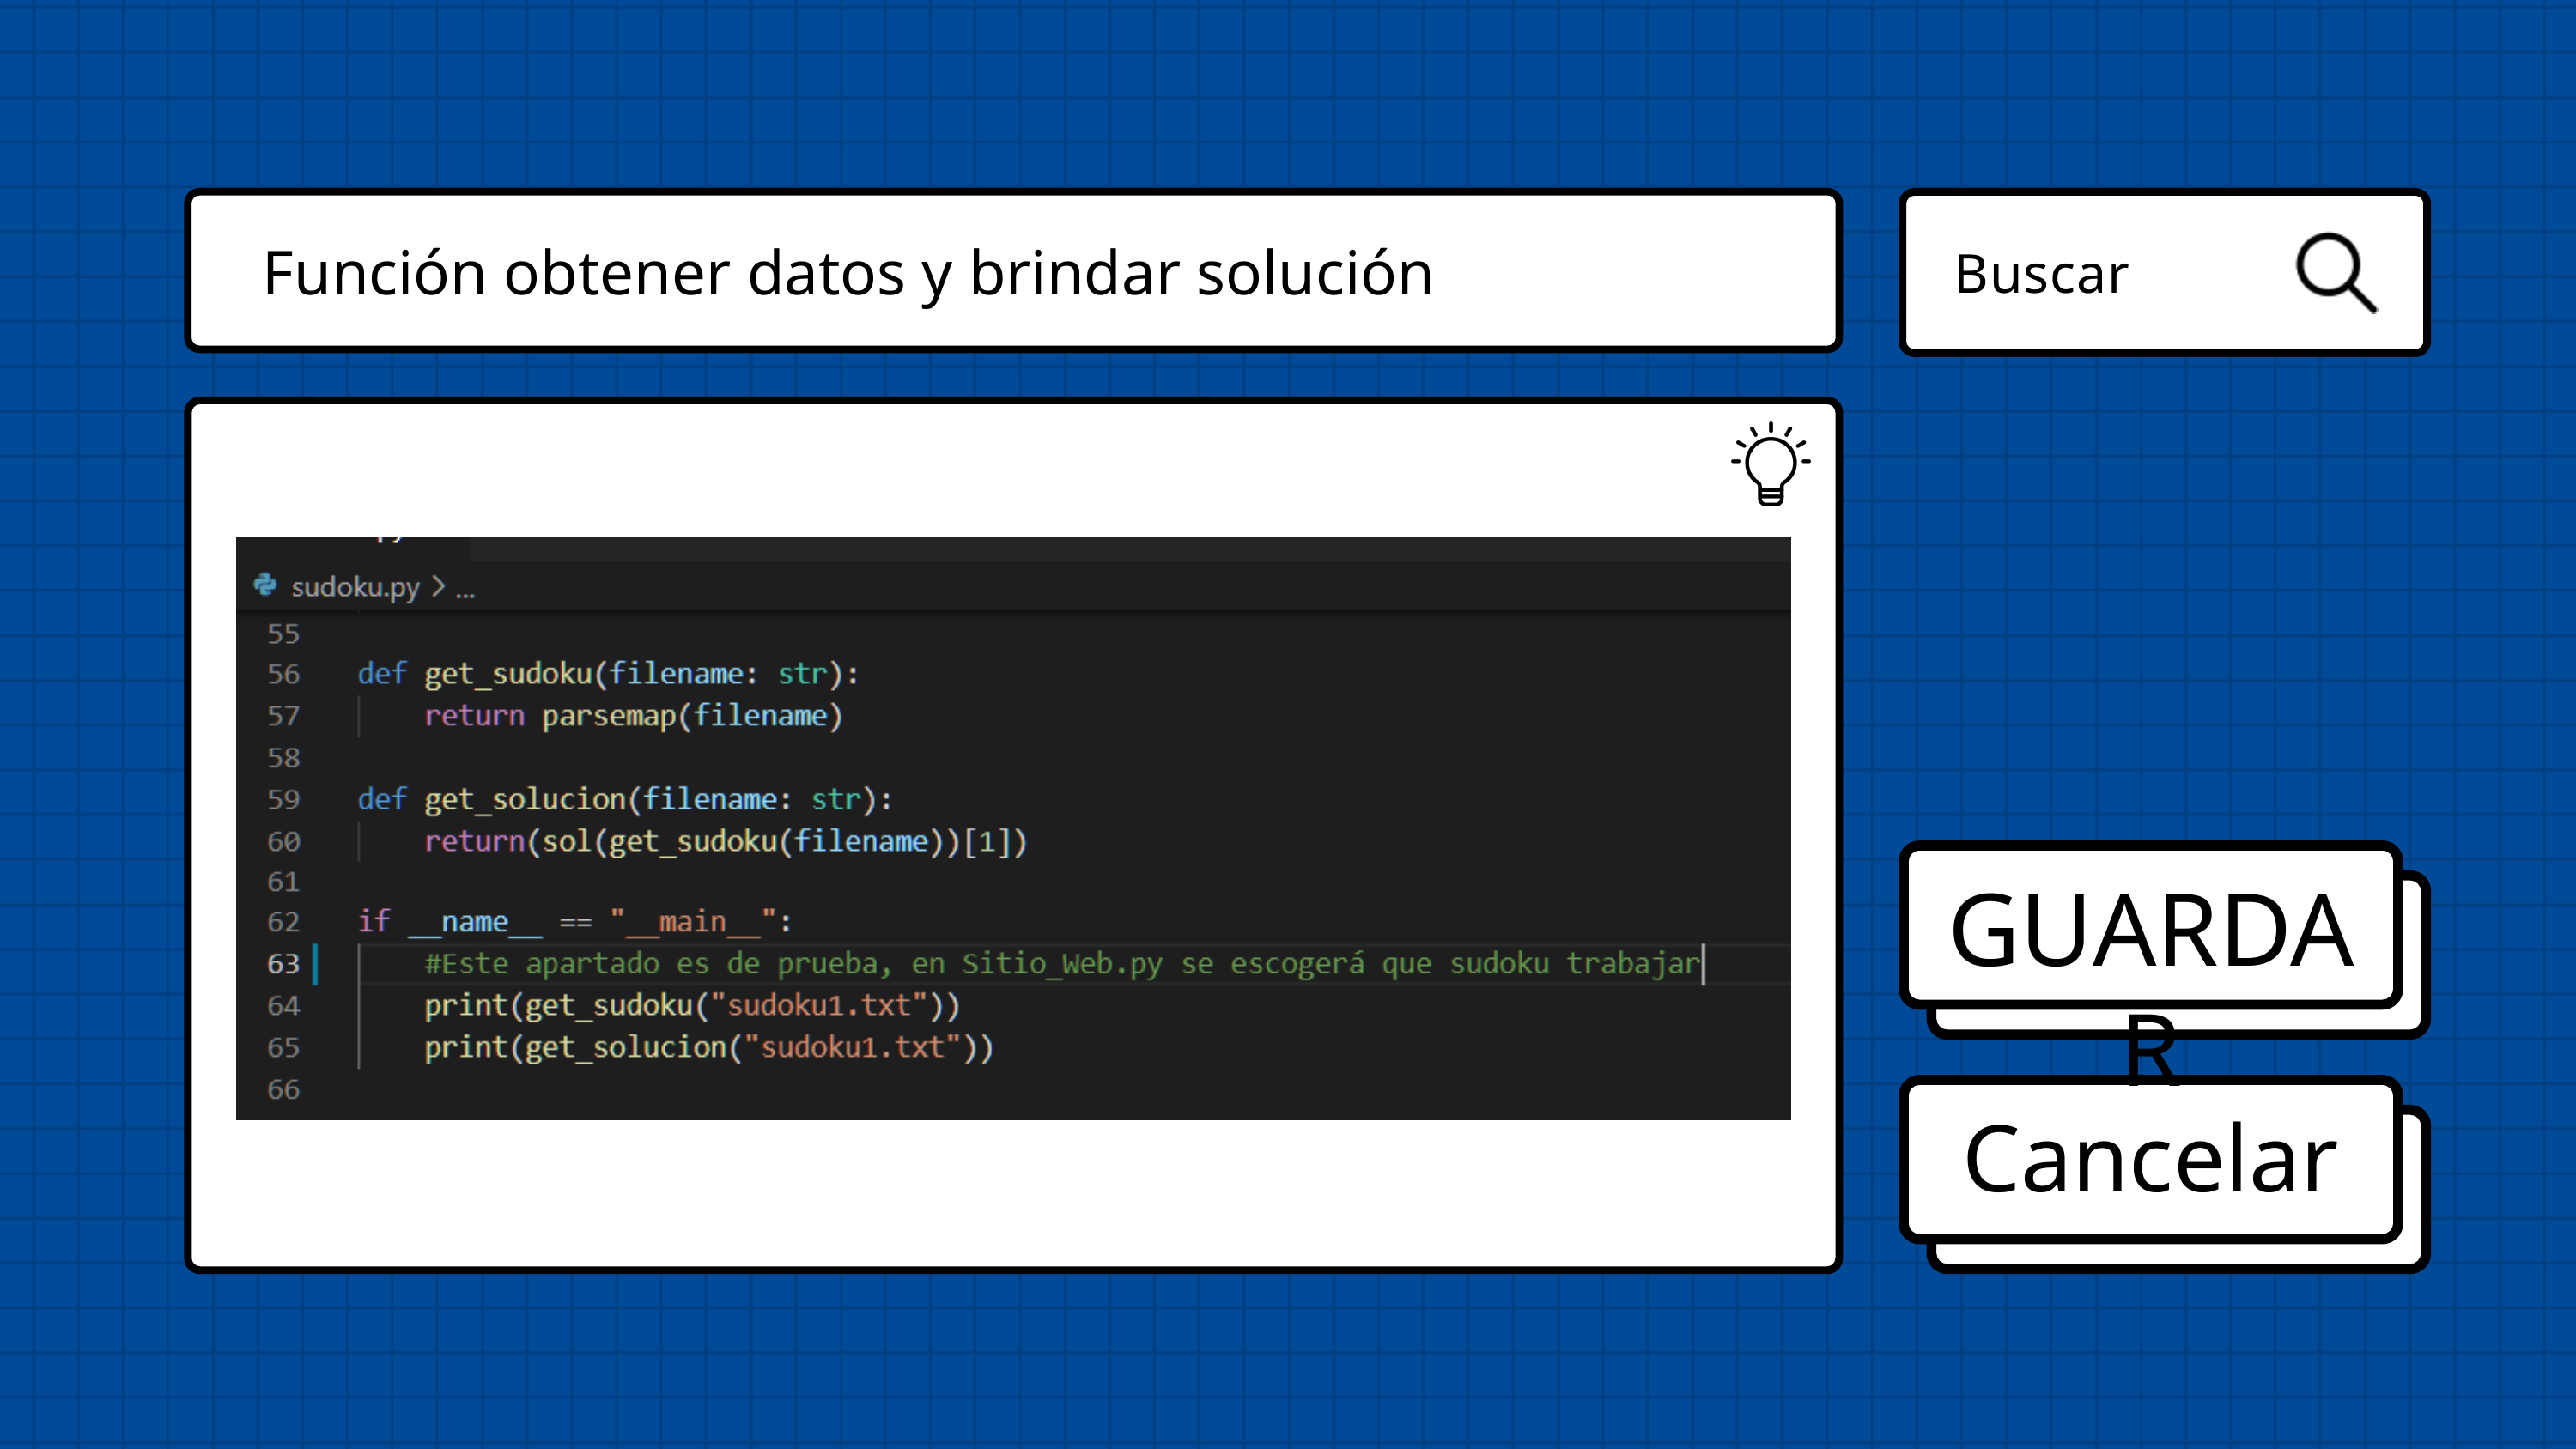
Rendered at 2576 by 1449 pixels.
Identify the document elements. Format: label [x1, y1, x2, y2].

text_box [184, 396, 1844, 1275]
text_box [1898, 187, 2432, 358]
picture [0, 0, 2576, 1449]
text_box [1898, 1074, 2432, 1275]
text_box [1898, 840, 2432, 1040]
text_box [184, 187, 1844, 354]
